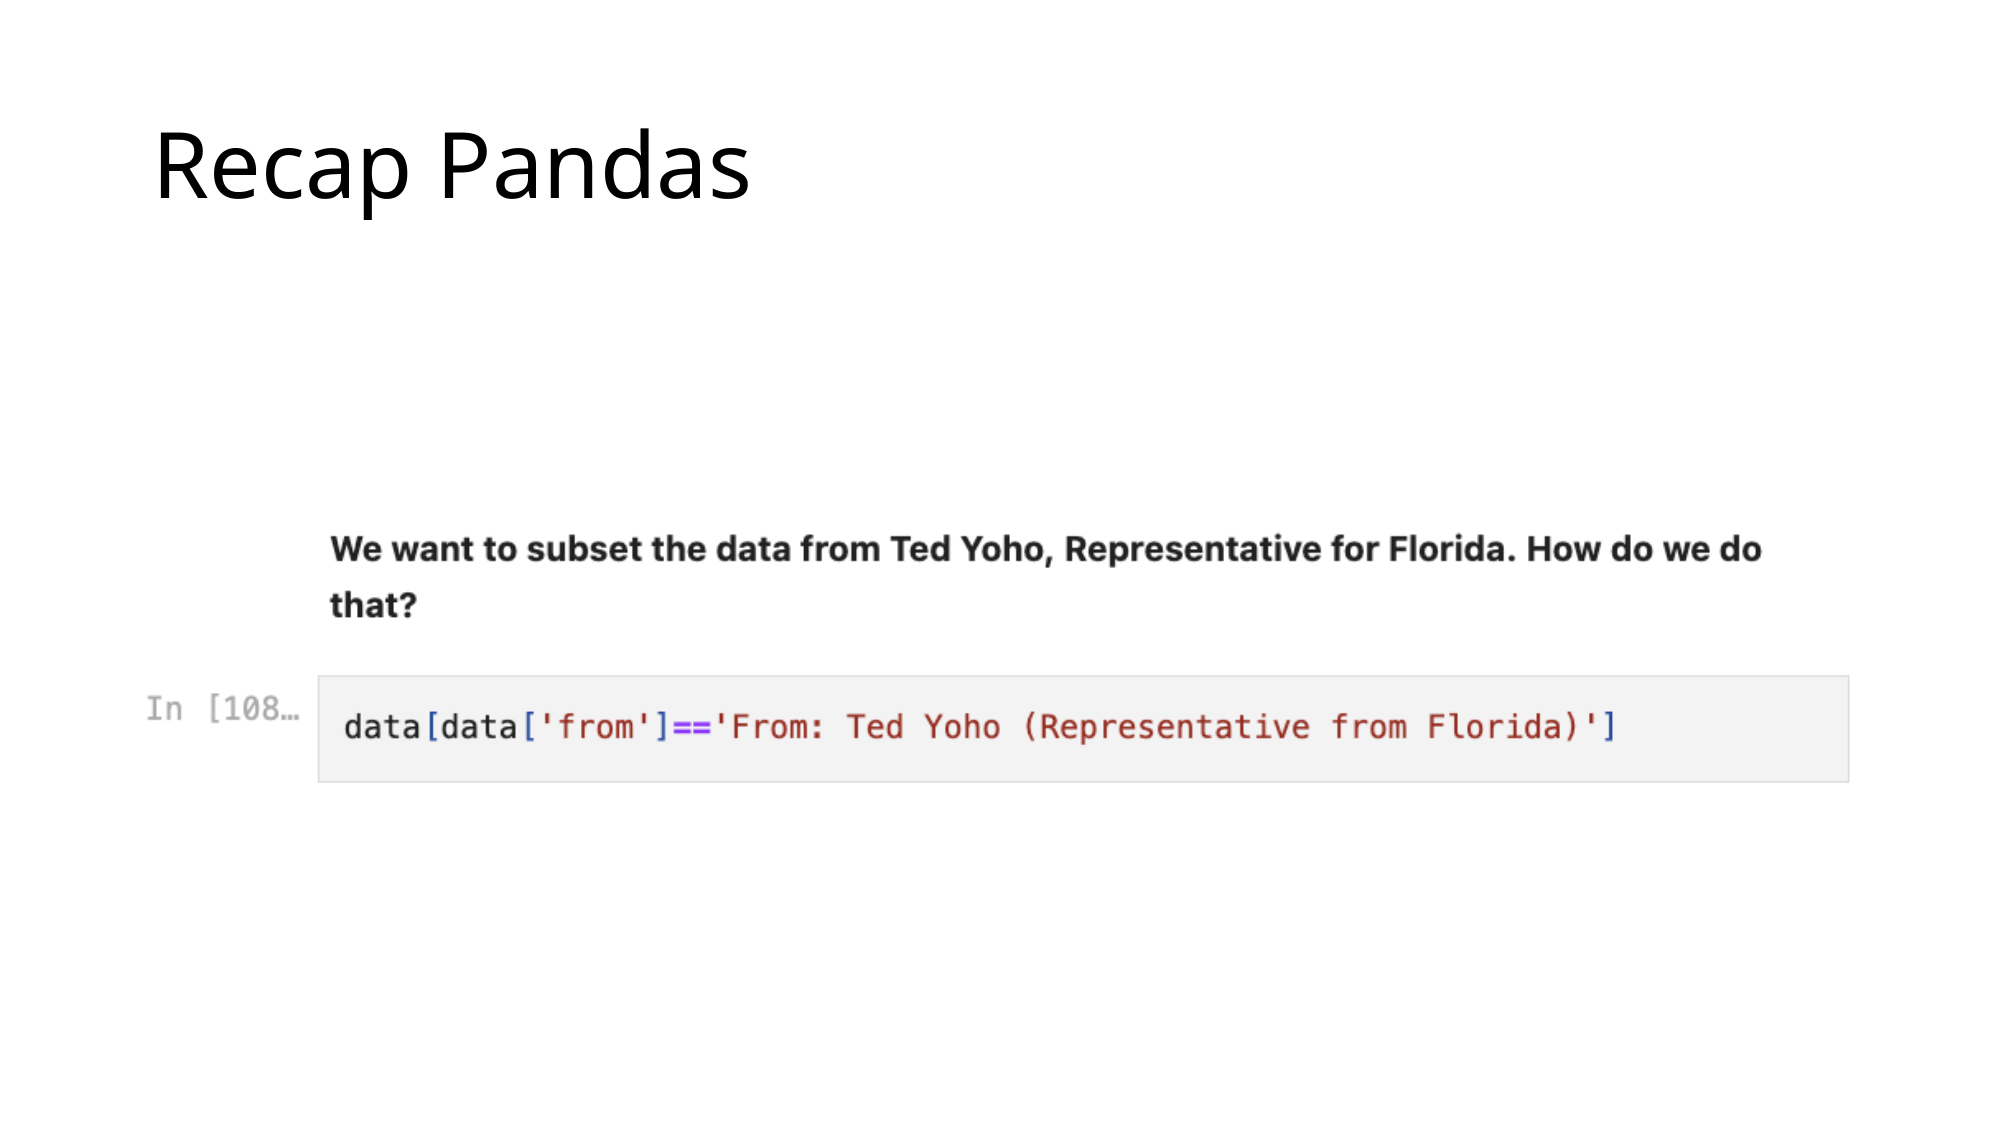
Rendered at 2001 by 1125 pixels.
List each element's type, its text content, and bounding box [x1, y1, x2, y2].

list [137, 515, 1863, 798]
title Recap Pandas [137, 59, 1863, 278]
